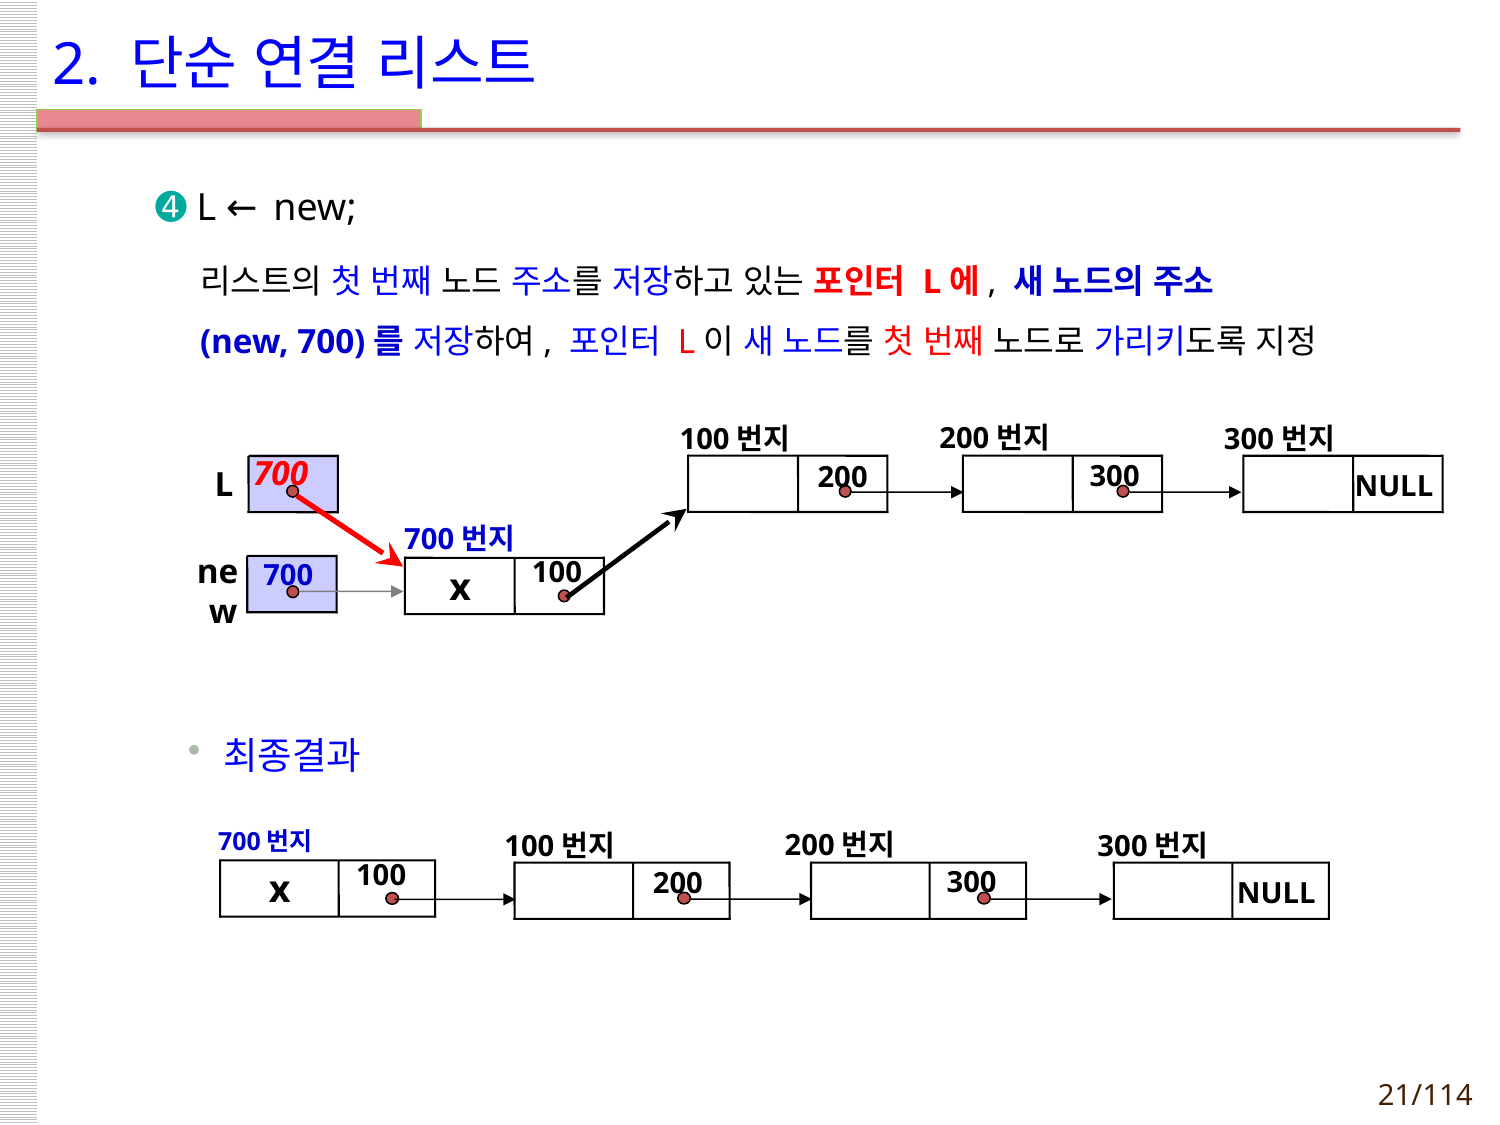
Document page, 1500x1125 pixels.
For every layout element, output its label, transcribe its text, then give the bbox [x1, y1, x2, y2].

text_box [203, 826, 1329, 924]
title 2. 단순 연결 리스트 [37, 13, 1278, 109]
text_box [170, 422, 1443, 622]
text_box 최종결과 [173, 701, 377, 785]
list ➍ L ← new; 리스트의 첫 번째 노드 주소를 저장하고 있는 포인터 L에, 새 노드의 주소 (new, 700)를 저장하여, 포인터 L이 새 노드를 첫 번째 노드로 가리키도록 지정 [37, 152, 1463, 1091]
